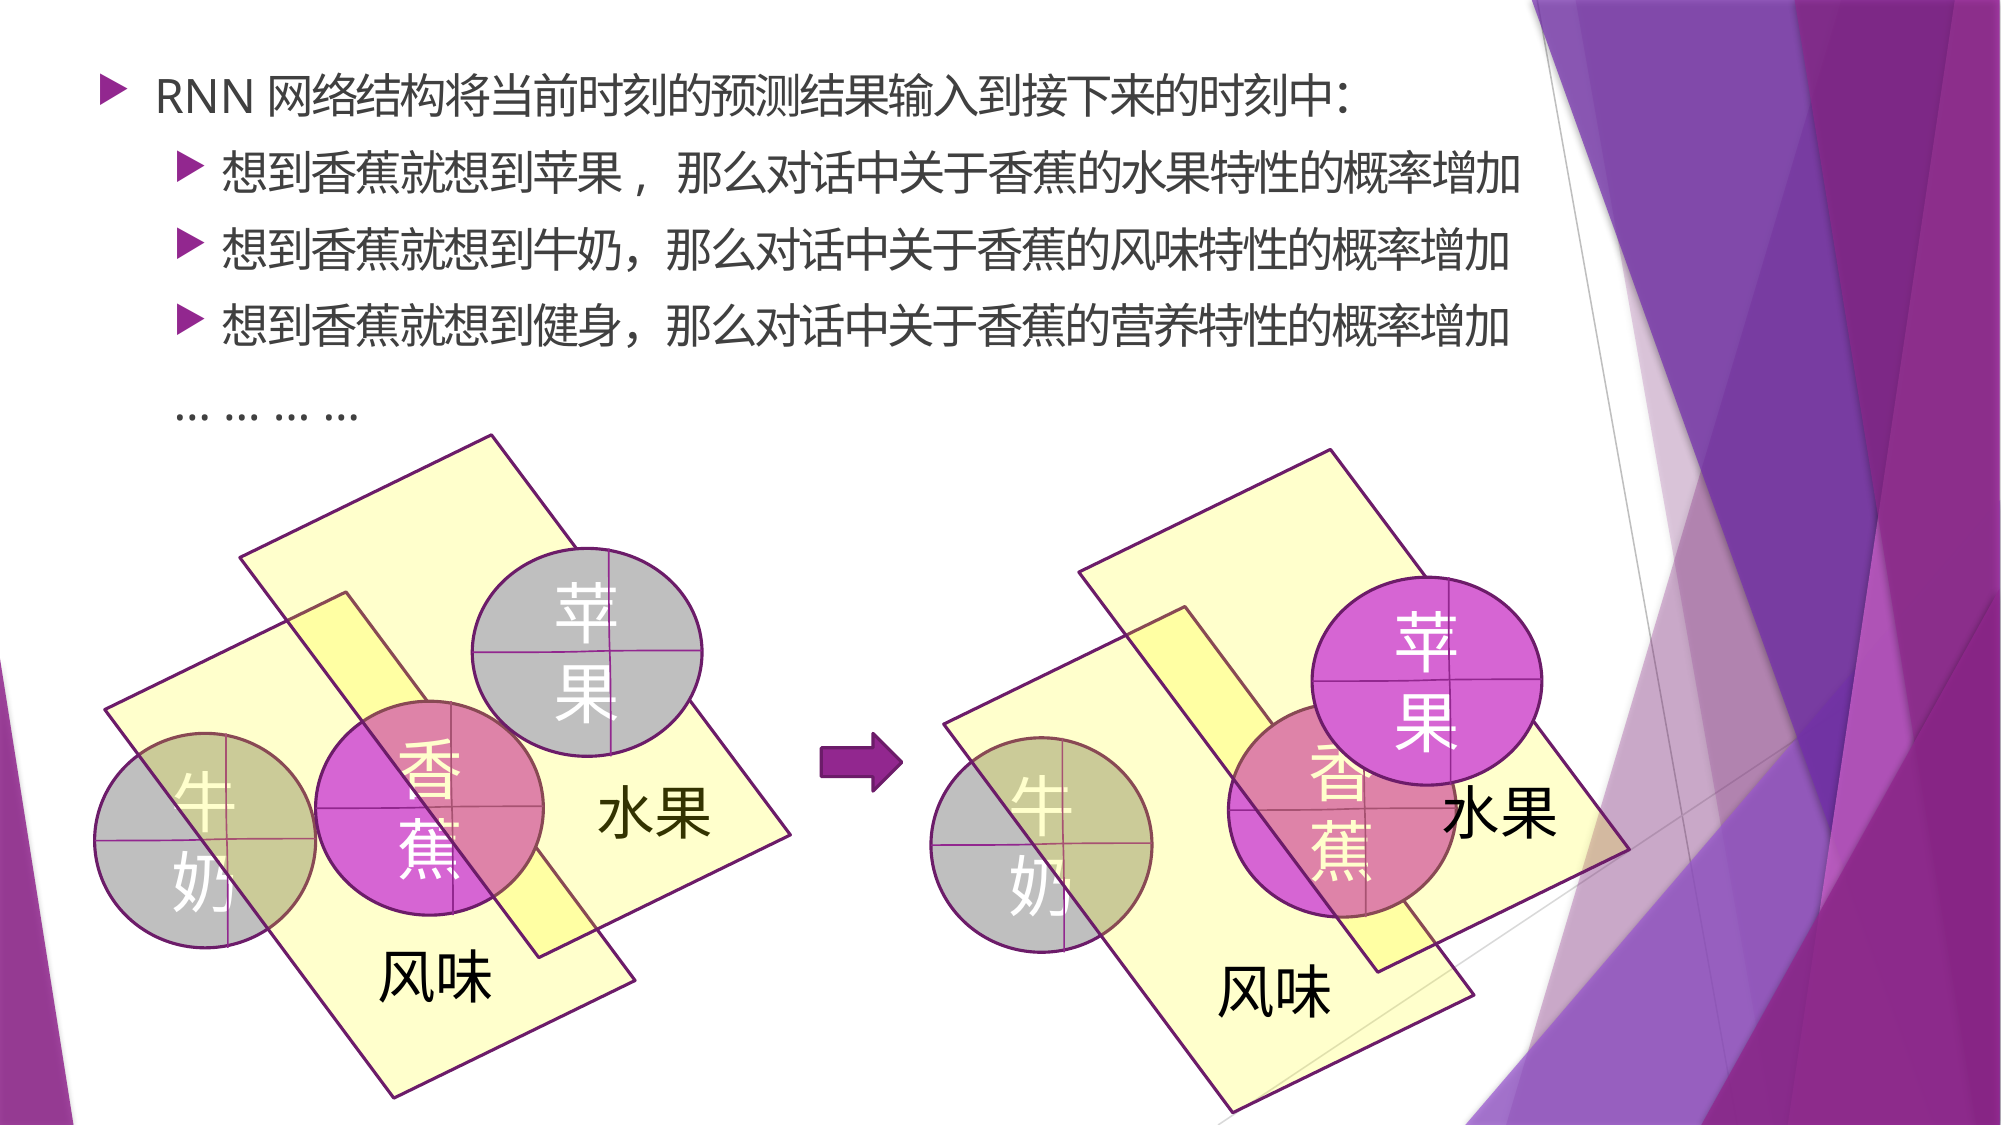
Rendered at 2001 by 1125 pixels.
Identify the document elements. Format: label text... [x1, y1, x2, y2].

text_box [94, 733, 316, 949]
text_box 风味 [1201, 947, 1382, 1033]
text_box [930, 737, 1153, 953]
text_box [315, 700, 544, 916]
text_box [942, 634, 1476, 1115]
text_box RNN网络结构将当前时刻的预测结果输入到接下来的时刻中： 想到香蕉就想到苹果, 那么对话中关于香蕉的水果特性的概率增加 想到香蕉就想到牛奶，那么对话中关于香蕉的风味特性的概率增加 想到香蕉就想到健身，那么对话中关于香蕉的营养特性的概率增加 … … … … [81, 58, 1587, 484]
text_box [1311, 576, 1543, 786]
text_box 风味 [362, 933, 543, 1018]
text_box [1077, 448, 1425, 767]
text_box [286, 923, 637, 1100]
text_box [1228, 702, 1457, 918]
text_box [103, 620, 341, 730]
text_box 水果 [1463, 768, 1580, 854]
text_box [510, 722, 792, 960]
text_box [471, 548, 703, 757]
text_box [1340, 780, 1631, 974]
text_box [1547, 736, 1571, 768]
text_box [238, 433, 576, 697]
text_box [819, 731, 903, 793]
